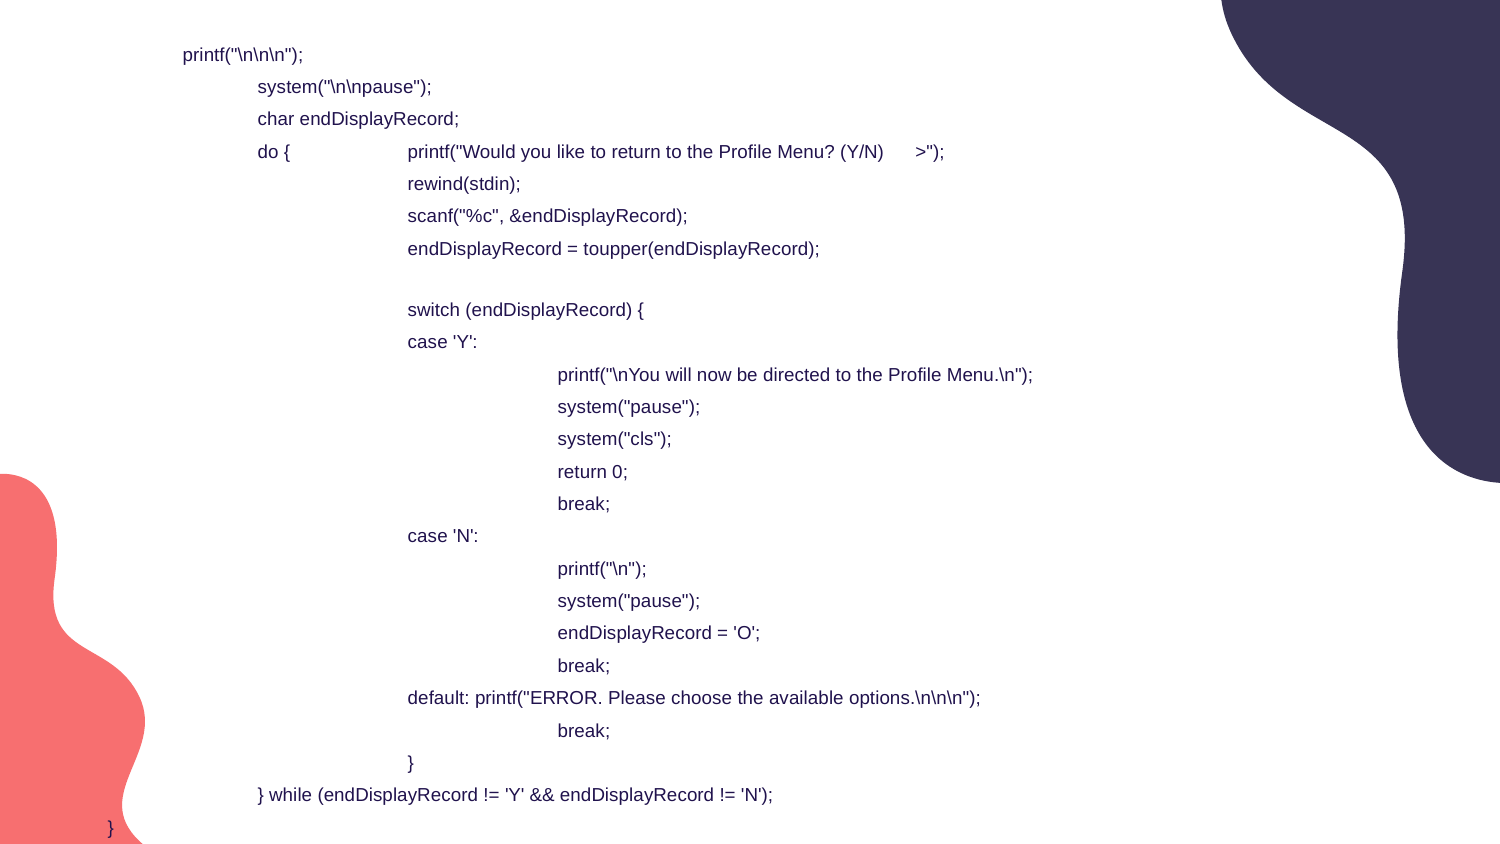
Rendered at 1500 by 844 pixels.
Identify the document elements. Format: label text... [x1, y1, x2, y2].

text_box printf("\n\n\n"); system("\n\npause"); char endDisplayRecord; do { printf("Would you like to return to the Profile Menu? (Y/N) >"); rewind(stdin); scanf("%c", &endDisplayRecord); endDisplayRecord = toupper(endDisplayRecord); switch (endDisplayRecord) { case 'Y': printf("\nYou will now be directed to the Profile Menu.\n"); system("pause"); system("cls"); return 0; break; case 'N': printf("\n"); system("pause"); endDisplayRecord = 'O'; break; default: printf("ERROR. Please choose the available options.\n\n\n"); break; } } while (endDisplayRecord != 'Y' && endDisplayRecord != 'N'); } [17, 17, 1247, 844]
